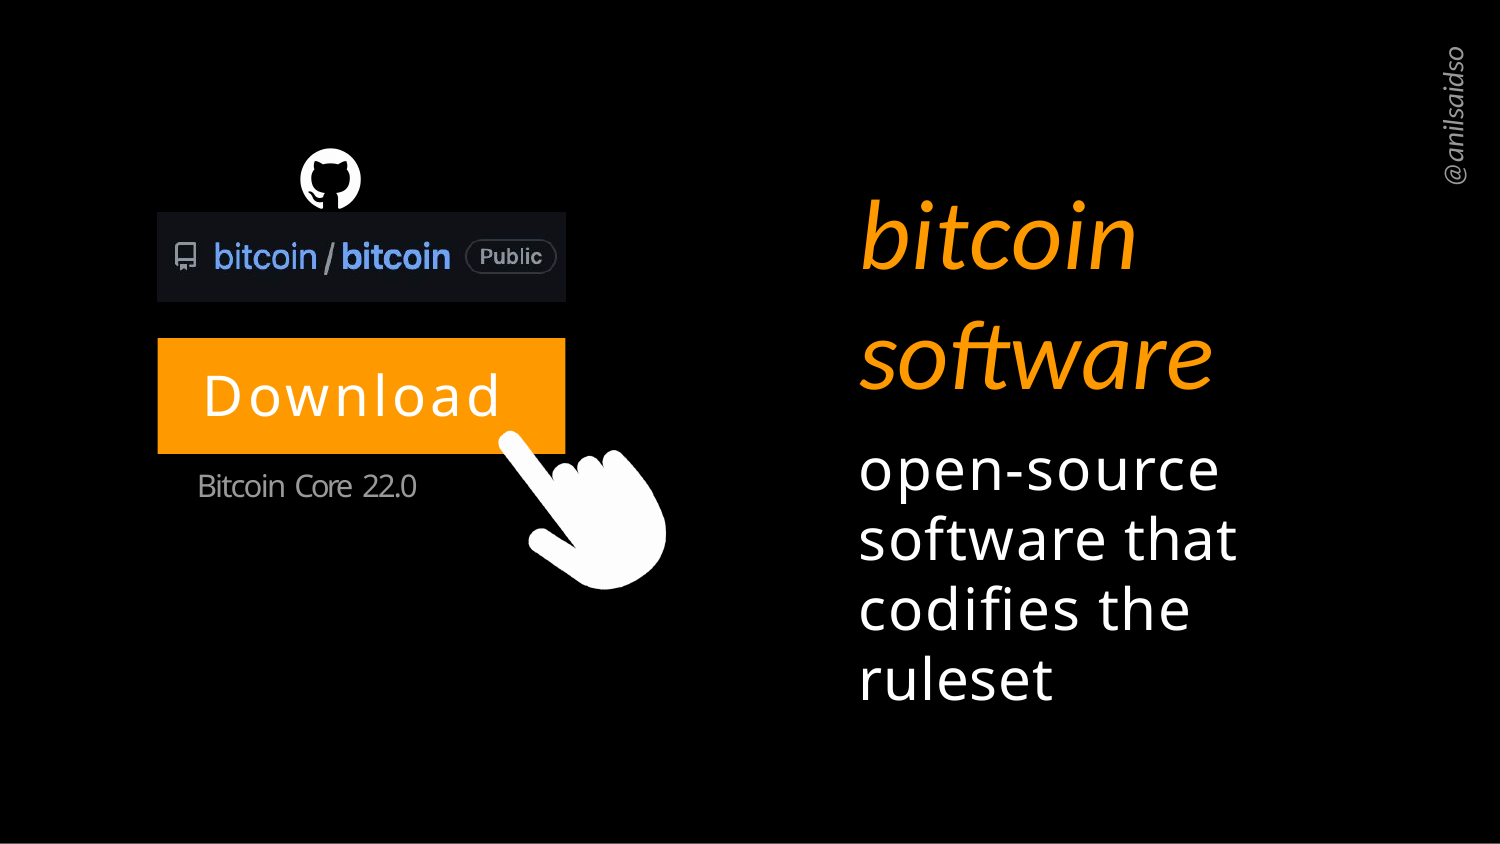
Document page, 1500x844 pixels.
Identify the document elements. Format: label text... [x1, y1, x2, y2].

text_box Bitcoin Core 22.0 [194, 464, 422, 505]
text_box Download [200, 357, 523, 428]
text_box [157, 338, 566, 454]
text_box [157, 143, 566, 303]
text_box open-source software that codifies the ruleset [856, 430, 1377, 712]
text_box @anilsaidso [1434, 36, 1475, 191]
picture [438, 362, 717, 640]
title bitcoin software [857, 167, 1221, 410]
